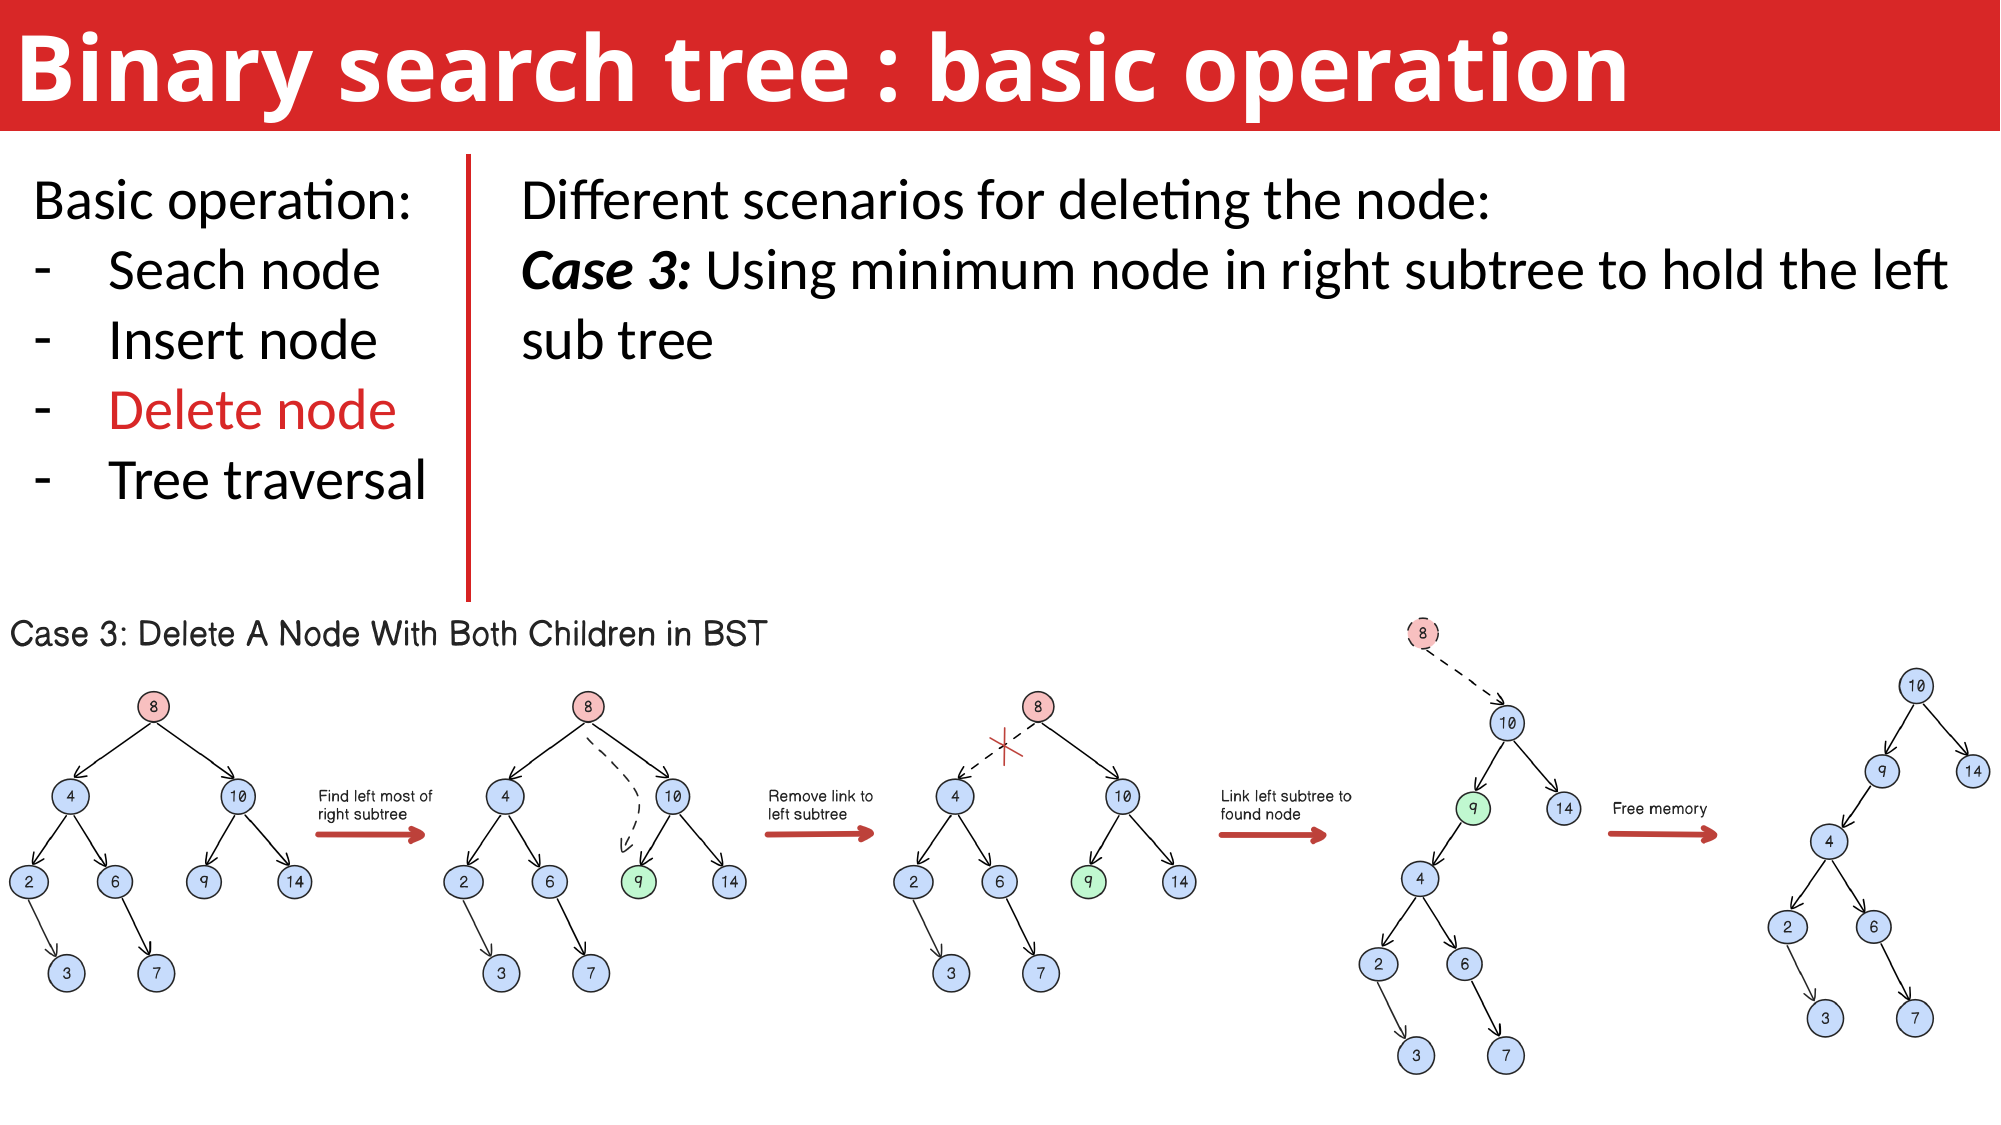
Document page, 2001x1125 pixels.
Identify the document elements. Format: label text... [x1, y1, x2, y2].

text_box Binary search tree : basic operation [0, 0, 2000, 131]
picture [0, 602, 2000, 1084]
text_box Basic operation: Seach node Insert node Delete node Tree traversal [18, 153, 454, 519]
text_box Different scenarios for deleting the node: Case 3: Using minimum node in right subtree to hold the left sub tree [506, 153, 1982, 379]
